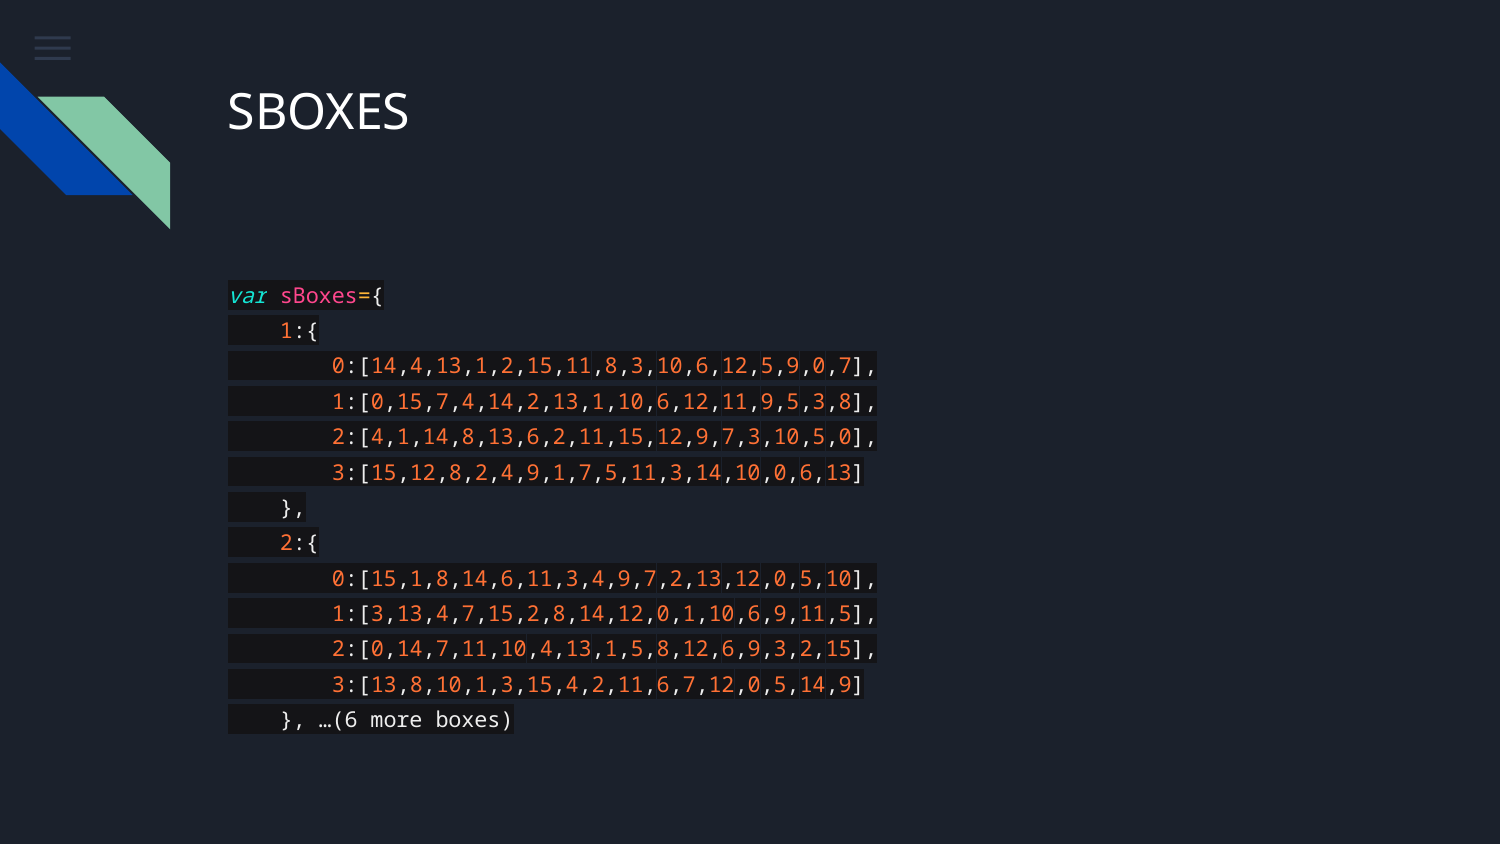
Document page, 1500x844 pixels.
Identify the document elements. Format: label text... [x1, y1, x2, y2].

list var sBoxes={ 1:{ 0:[14,4,13,1,2,15,11,8,3,10,6,12,5,9,0,7], 1:[0,15,7,4,14,2,13,1,10,6,12,11,9,5,3,8], 2:[4,1,14,8,13,6,2,11,15,12,9,7,3,10,5,0], 3:[15,12,8,2,4,9,1,7,5,11,3,14,10,0,6,13] }, 2:{ 0:[15,1,8,14,6,11,3,4,9,7,2,13,12,0,5,10], 1:[3,13,4,7,15,2,8,14,12,0,1,10,6,9,11,5], 2:[0,14,7,11,10,4,13,1,5,8,12,6,9,3,2,15], 3:[13,8,10,1,3,15,4,2,11,6,7,12,0,5,14,9] }, …(6 more boxes) [212, 257, 1368, 735]
title SBOXES [212, 64, 1368, 215]
